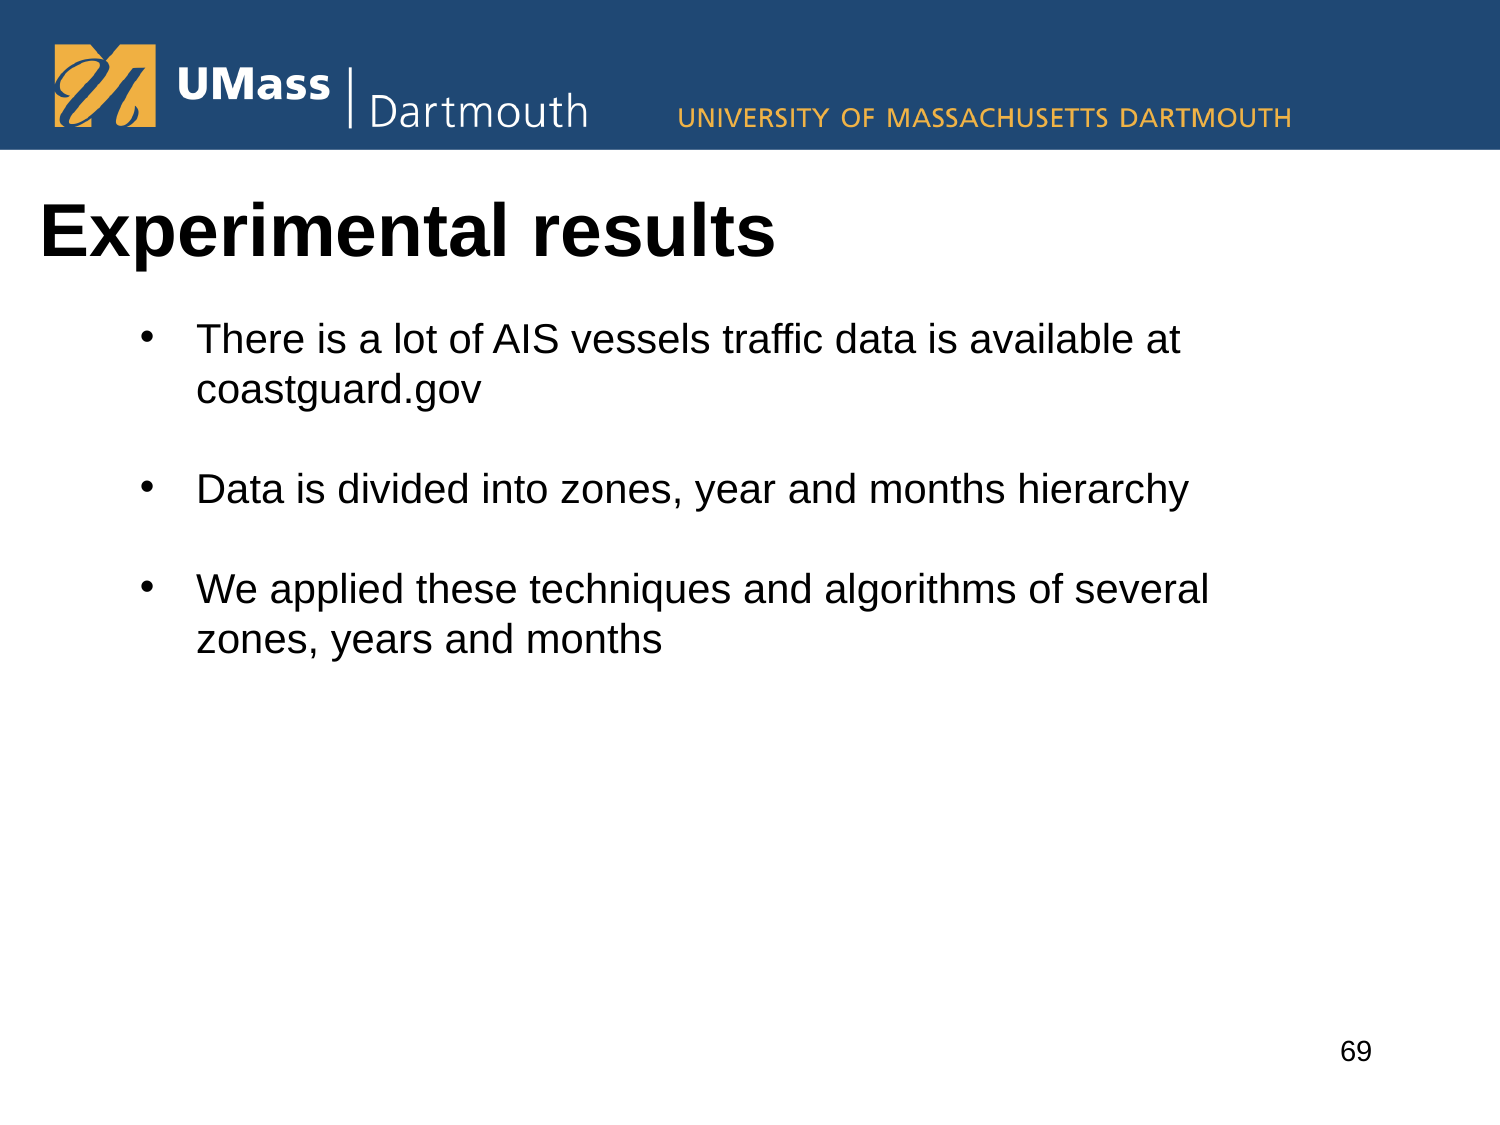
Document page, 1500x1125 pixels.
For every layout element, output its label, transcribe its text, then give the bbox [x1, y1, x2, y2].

picture [0, 0, 1500, 150]
slide_number 69 [1074, 1024, 1388, 1101]
text_box There is a lot of AIS vessels traffic data is available at coastguard.gov Data is divided into zones, year and months hierarchy We applied these techniques and algorithms of several zones, years and months [125, 304, 1300, 669]
title Experimental results [24, 203, 1301, 280]
